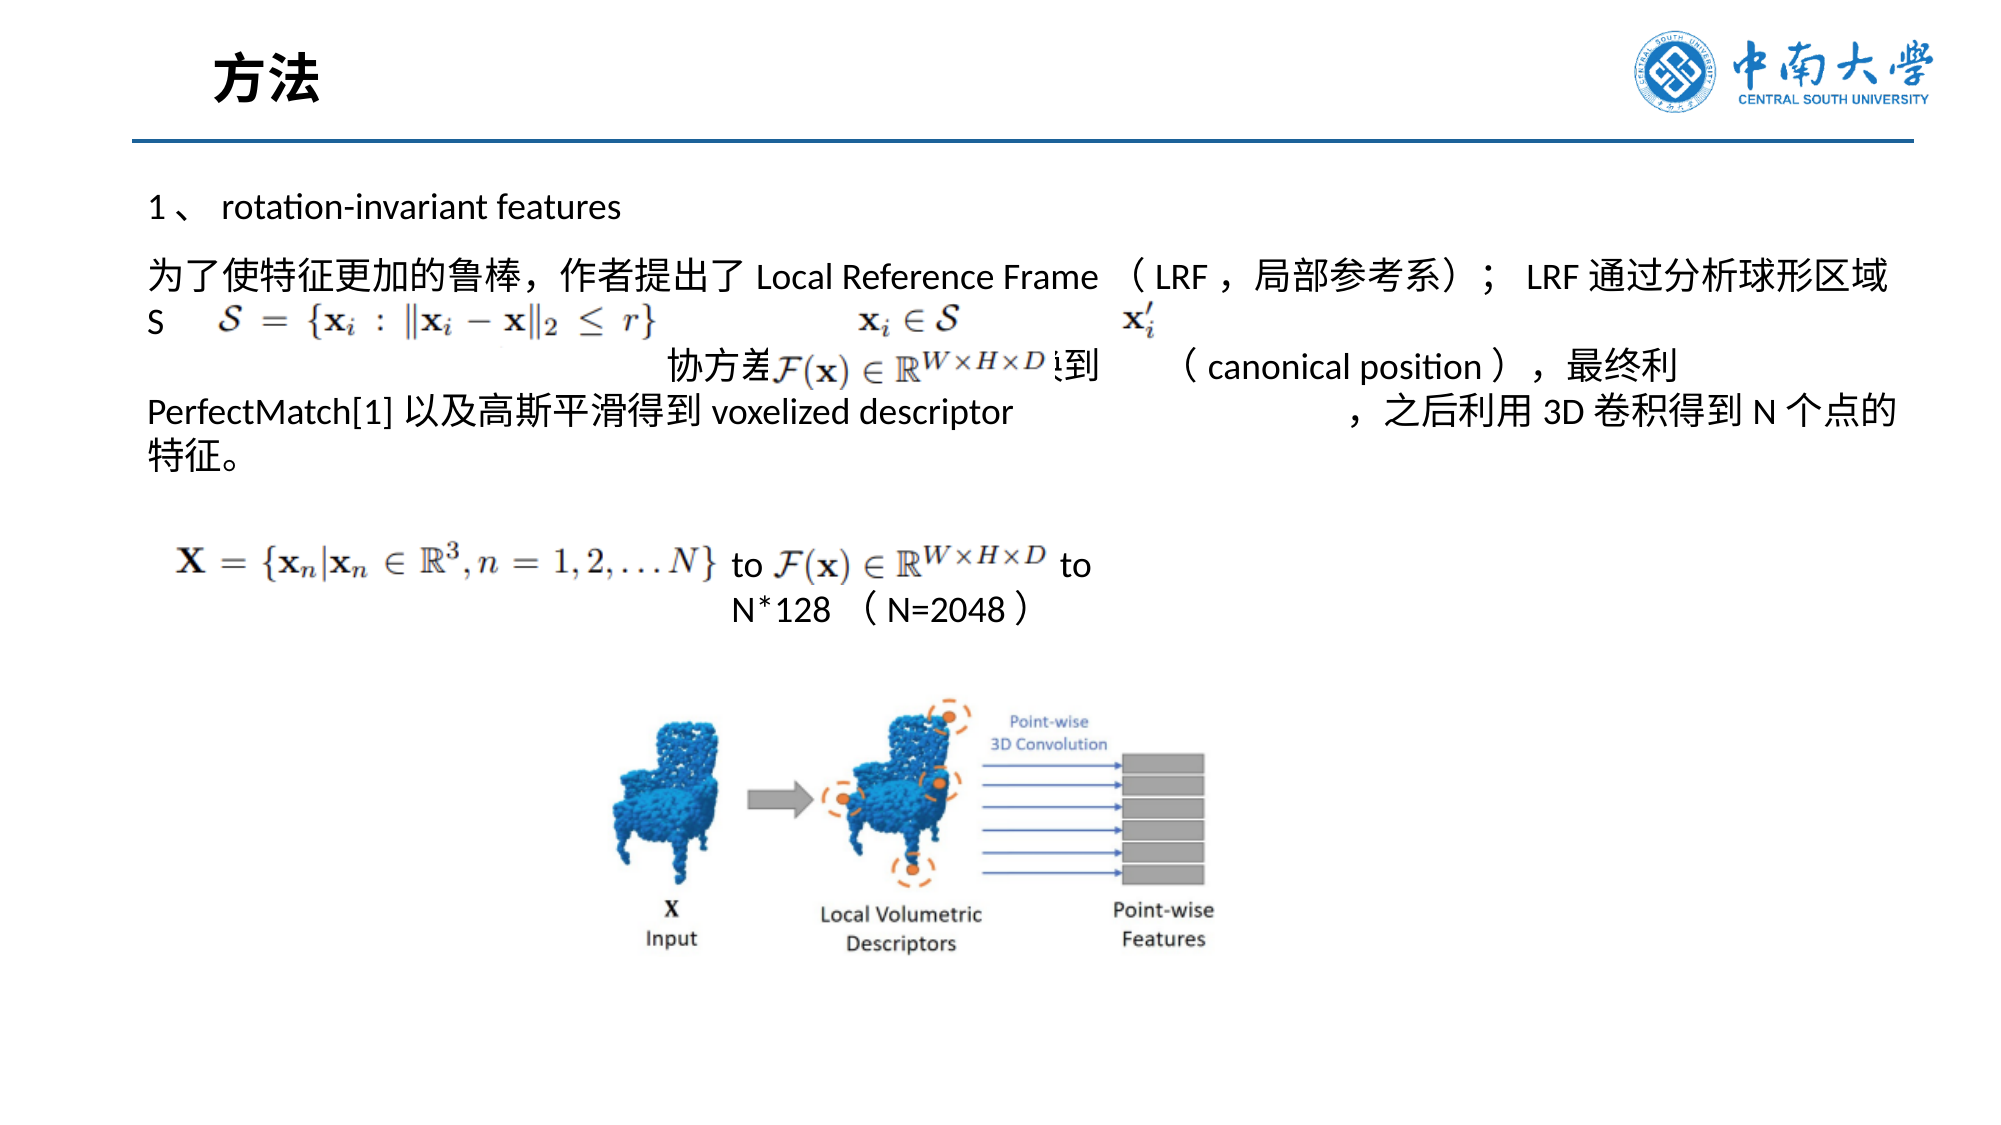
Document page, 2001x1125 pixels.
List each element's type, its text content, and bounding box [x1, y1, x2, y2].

text_box 方法 [212, 0, 1105, 118]
picture [856, 303, 967, 340]
picture [212, 296, 659, 348]
picture [1623, 24, 1947, 120]
text_box to to N*128（N=2048） [716, 532, 1406, 638]
text_box 为了使特征更加的鲁棒，作者提出了Local Reference Frame（LRF，局部参考系）；LRF通过分析球形区域S 协方差，对 变换到 （canonical position），最终利PerfectMatch[1]以及高斯平滑得到voxelized descriptor ，之后利用3D卷积得到N个点的特征。 [132, 244, 1914, 530]
picture [769, 541, 1056, 585]
picture [1119, 295, 1162, 343]
picture [591, 684, 1232, 957]
picture [174, 535, 722, 587]
text_box 1、rotation-invariant features [132, 174, 1062, 235]
picture [768, 347, 1055, 390]
